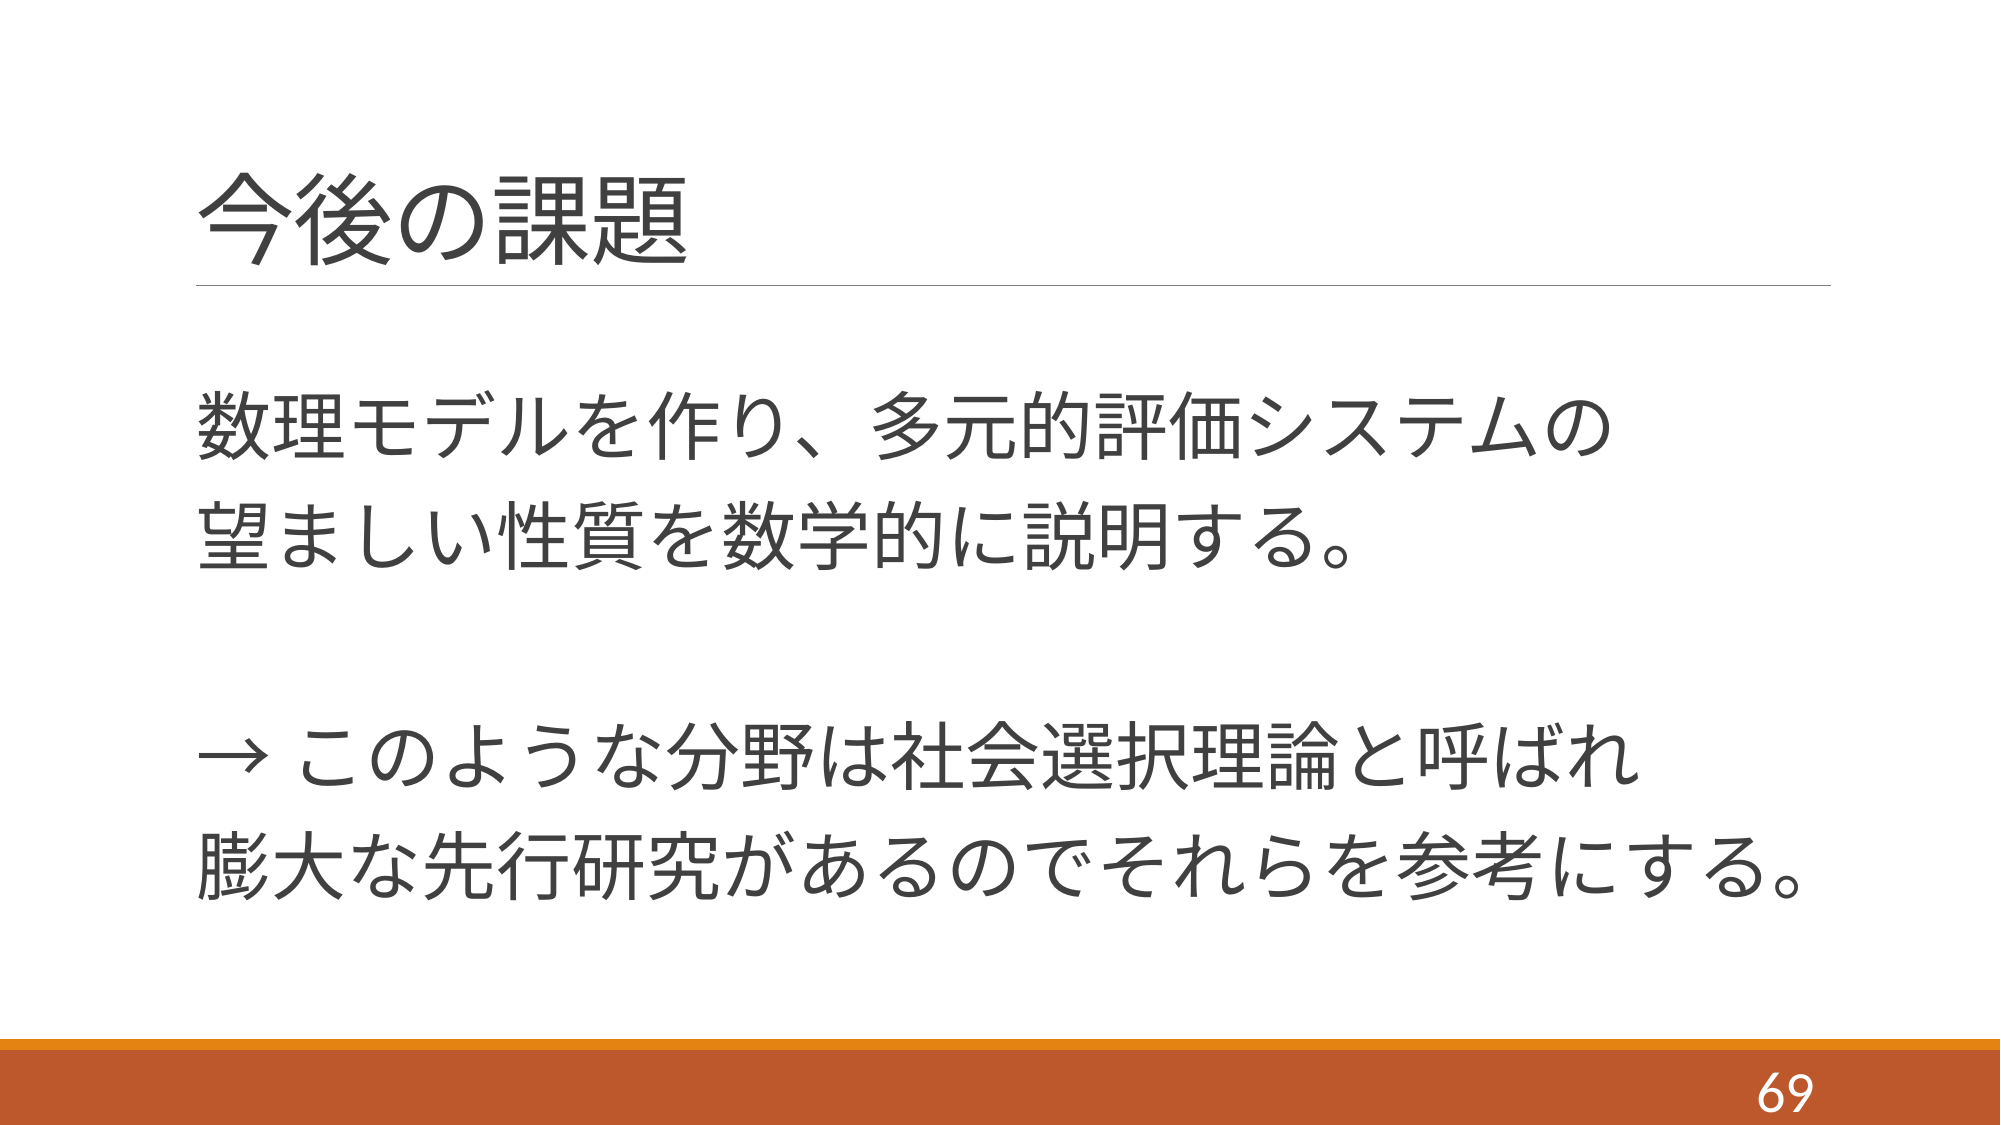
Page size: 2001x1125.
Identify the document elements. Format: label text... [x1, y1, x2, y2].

slide_number 68 [1414, 1059, 1830, 1120]
list 数理モデルを作り、多元的評価システムの 望ましい性質を数学的に説明する。 →このような分野は社会選択理論と呼ばれ 膨大な先行研究があるのでそれらを参考にする。 [180, 302, 1830, 963]
title 今後の課題 [180, 47, 1830, 285]
